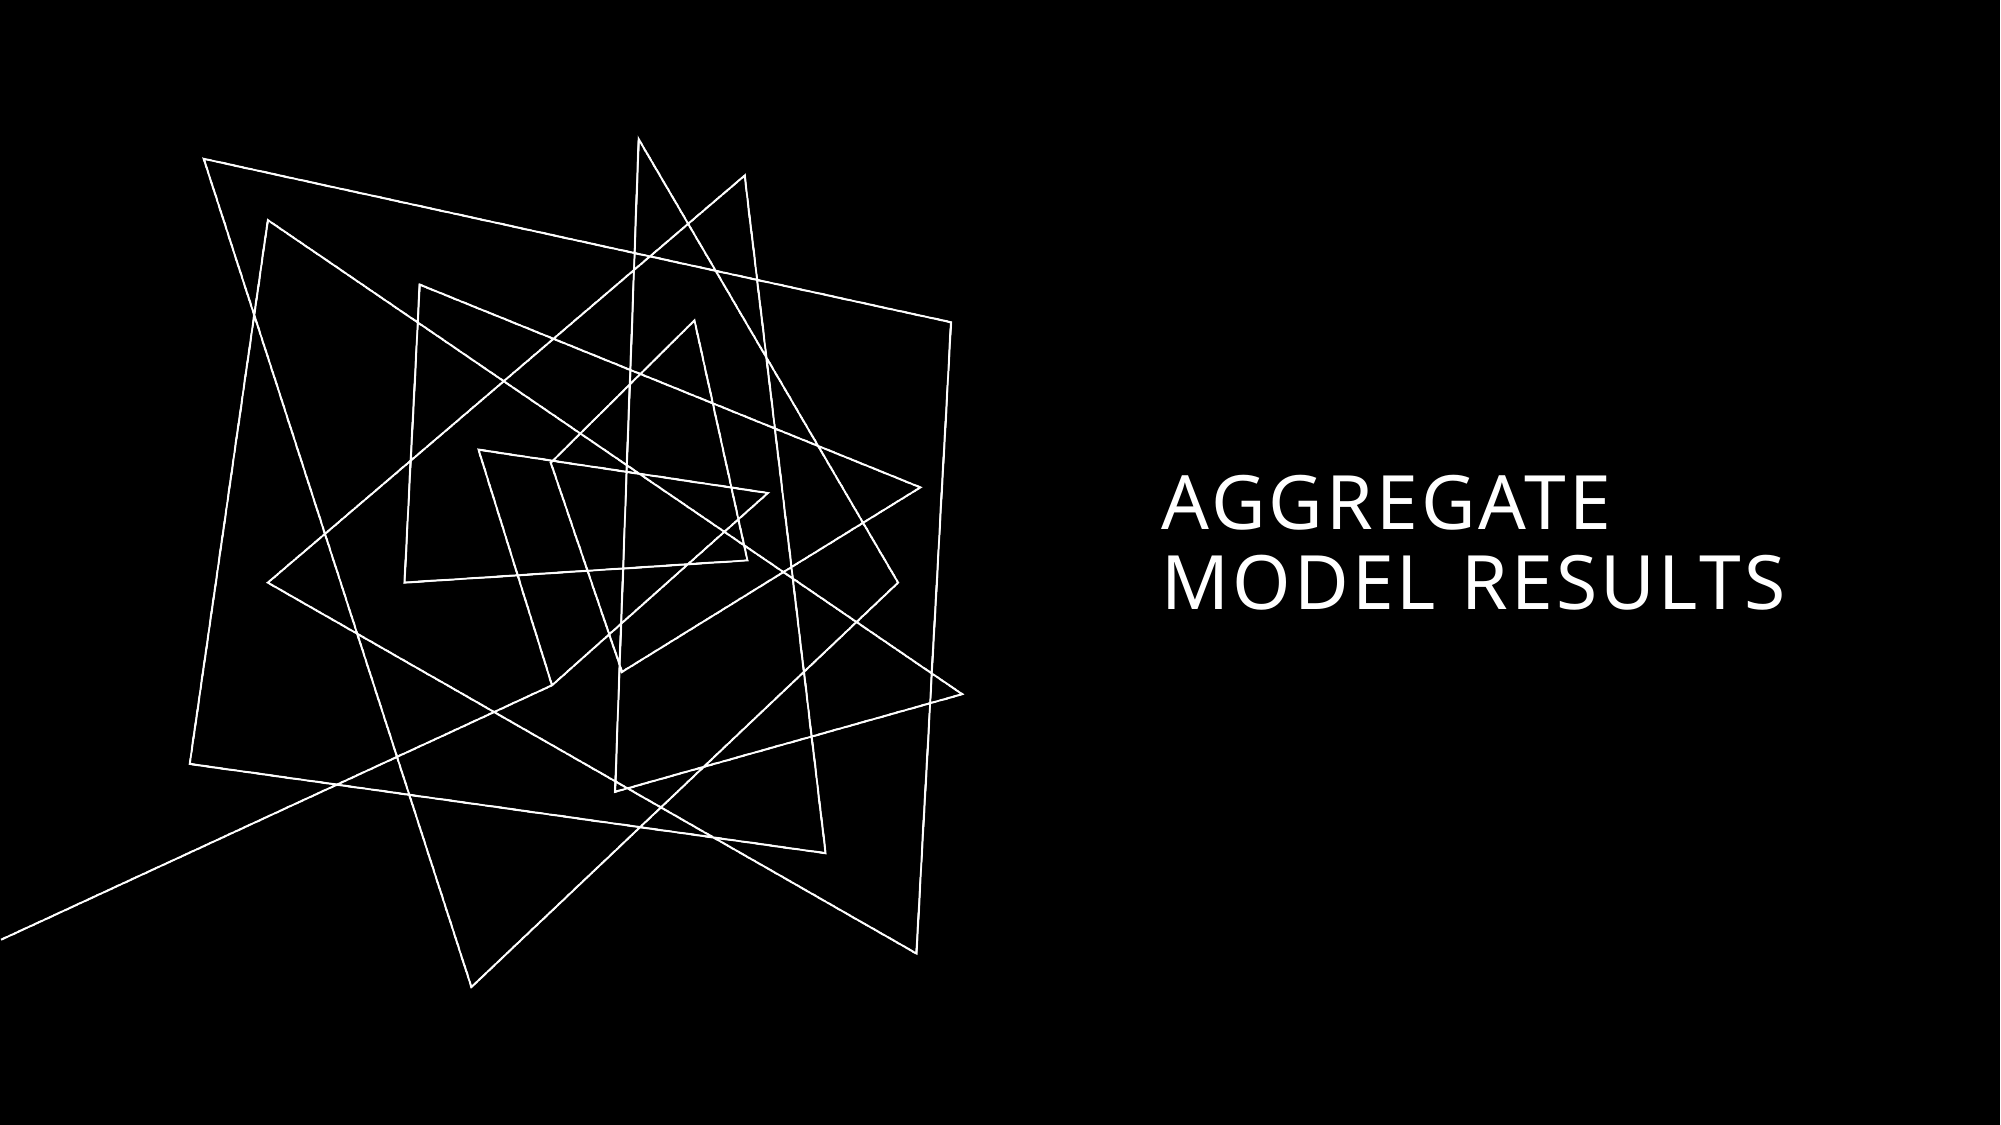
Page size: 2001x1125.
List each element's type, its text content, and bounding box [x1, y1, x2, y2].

title Aggregate model results [1146, 66, 1833, 634]
picture [0, 135, 965, 989]
